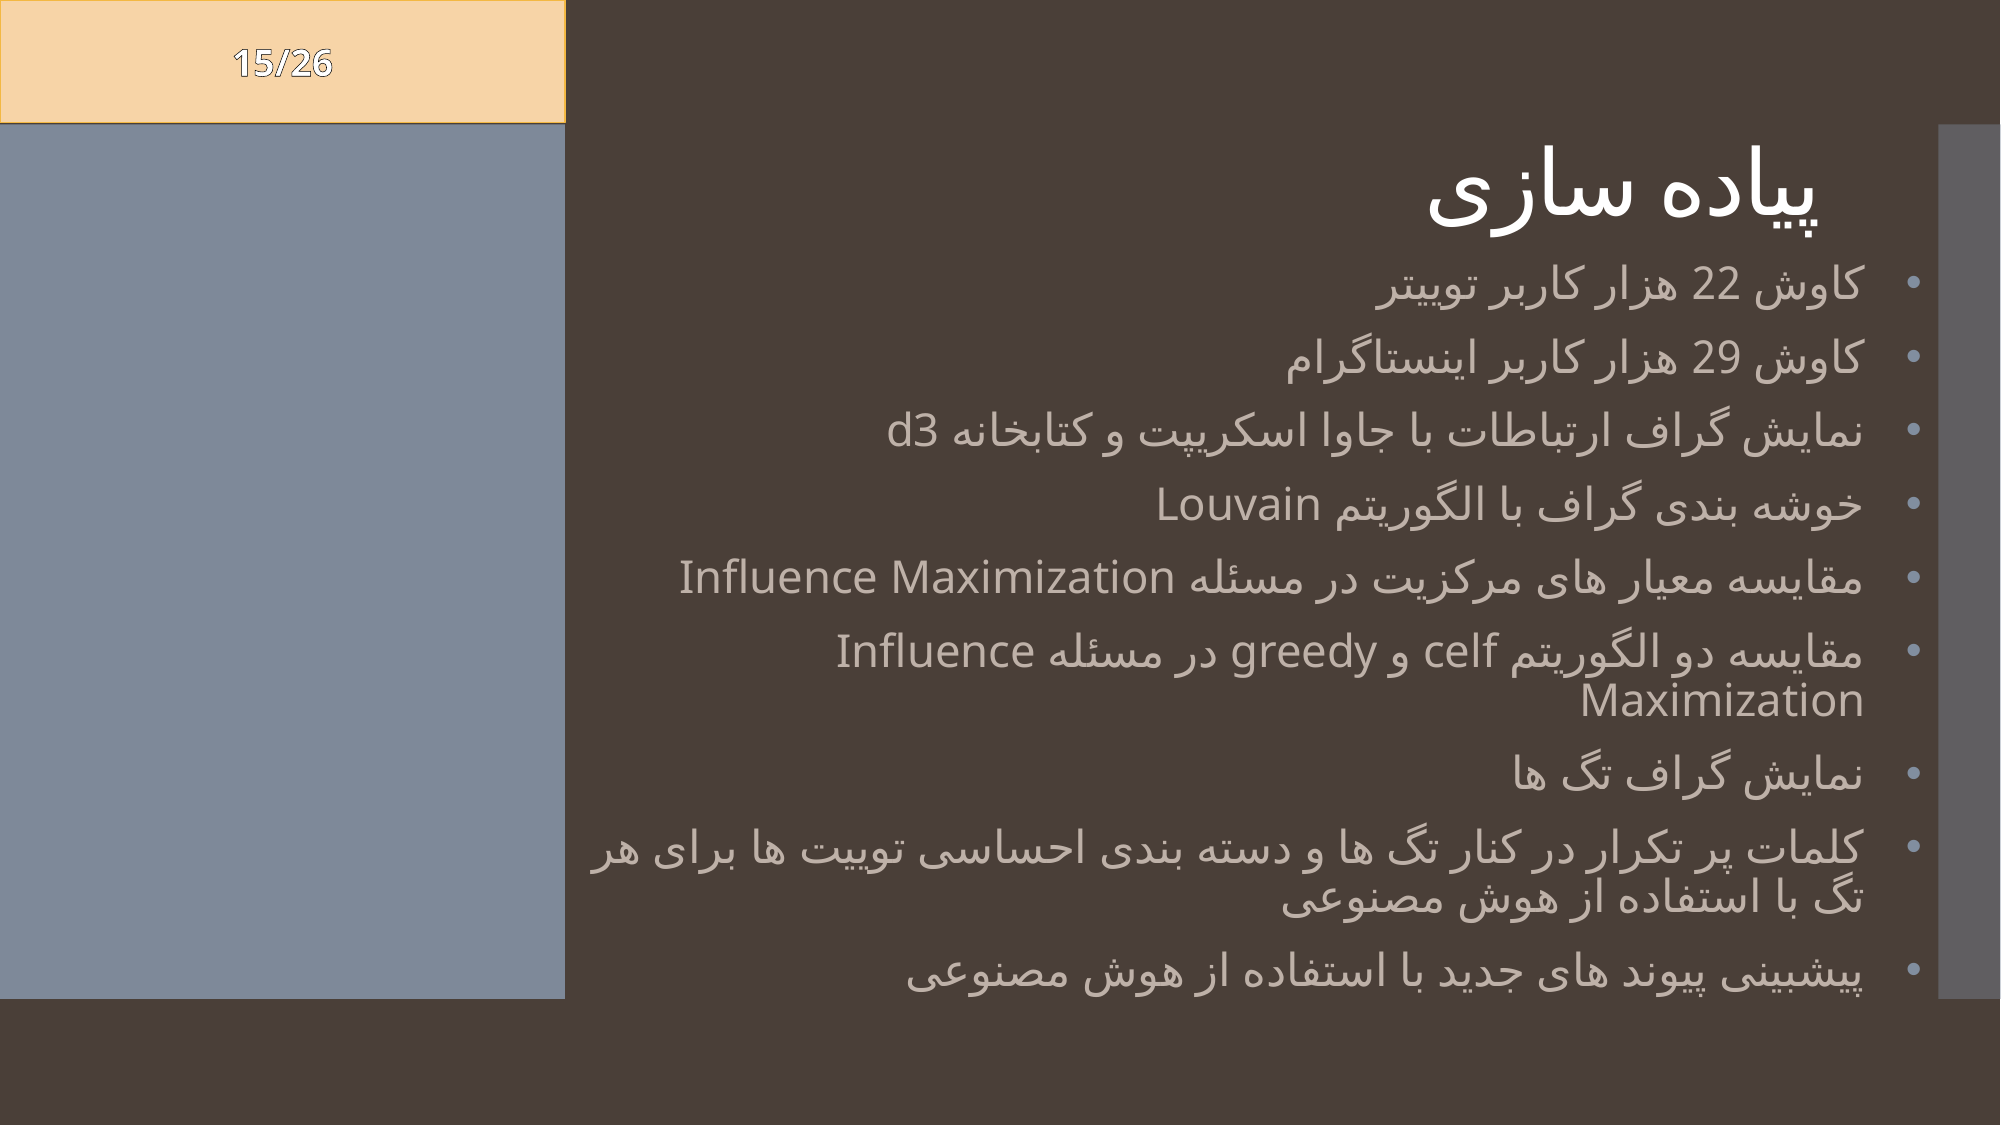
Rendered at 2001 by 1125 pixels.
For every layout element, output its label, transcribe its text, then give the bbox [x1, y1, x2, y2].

title پیاده سازی [638, 66, 1836, 243]
list کاوش 22 هزار کاربر توییتر کاوش 29 هزار کاربر اینستاگرام نمایش گراف ارتباطات با جاوا اسکریپت و کتابخانه d3 خوشه بندی گراف با الگوریتم Louvain مقایسه معیار های مرکزیت در مسئله Influence Maximization مقایسه دو الگوریتم celf و greedy در مسئله Influence Maximization نمایش گراف تگ ها کلمات پر تکرار در کنار تگ ها و دسته بندی احساسی توییت ها برای هر تگ با استفاده از هوش مصنوعی پیشبینی پیوند های جدید با استفاده از هوش مصنوعی [562, 253, 1937, 1008]
text_box 15/26 [0, 0, 566, 123]
